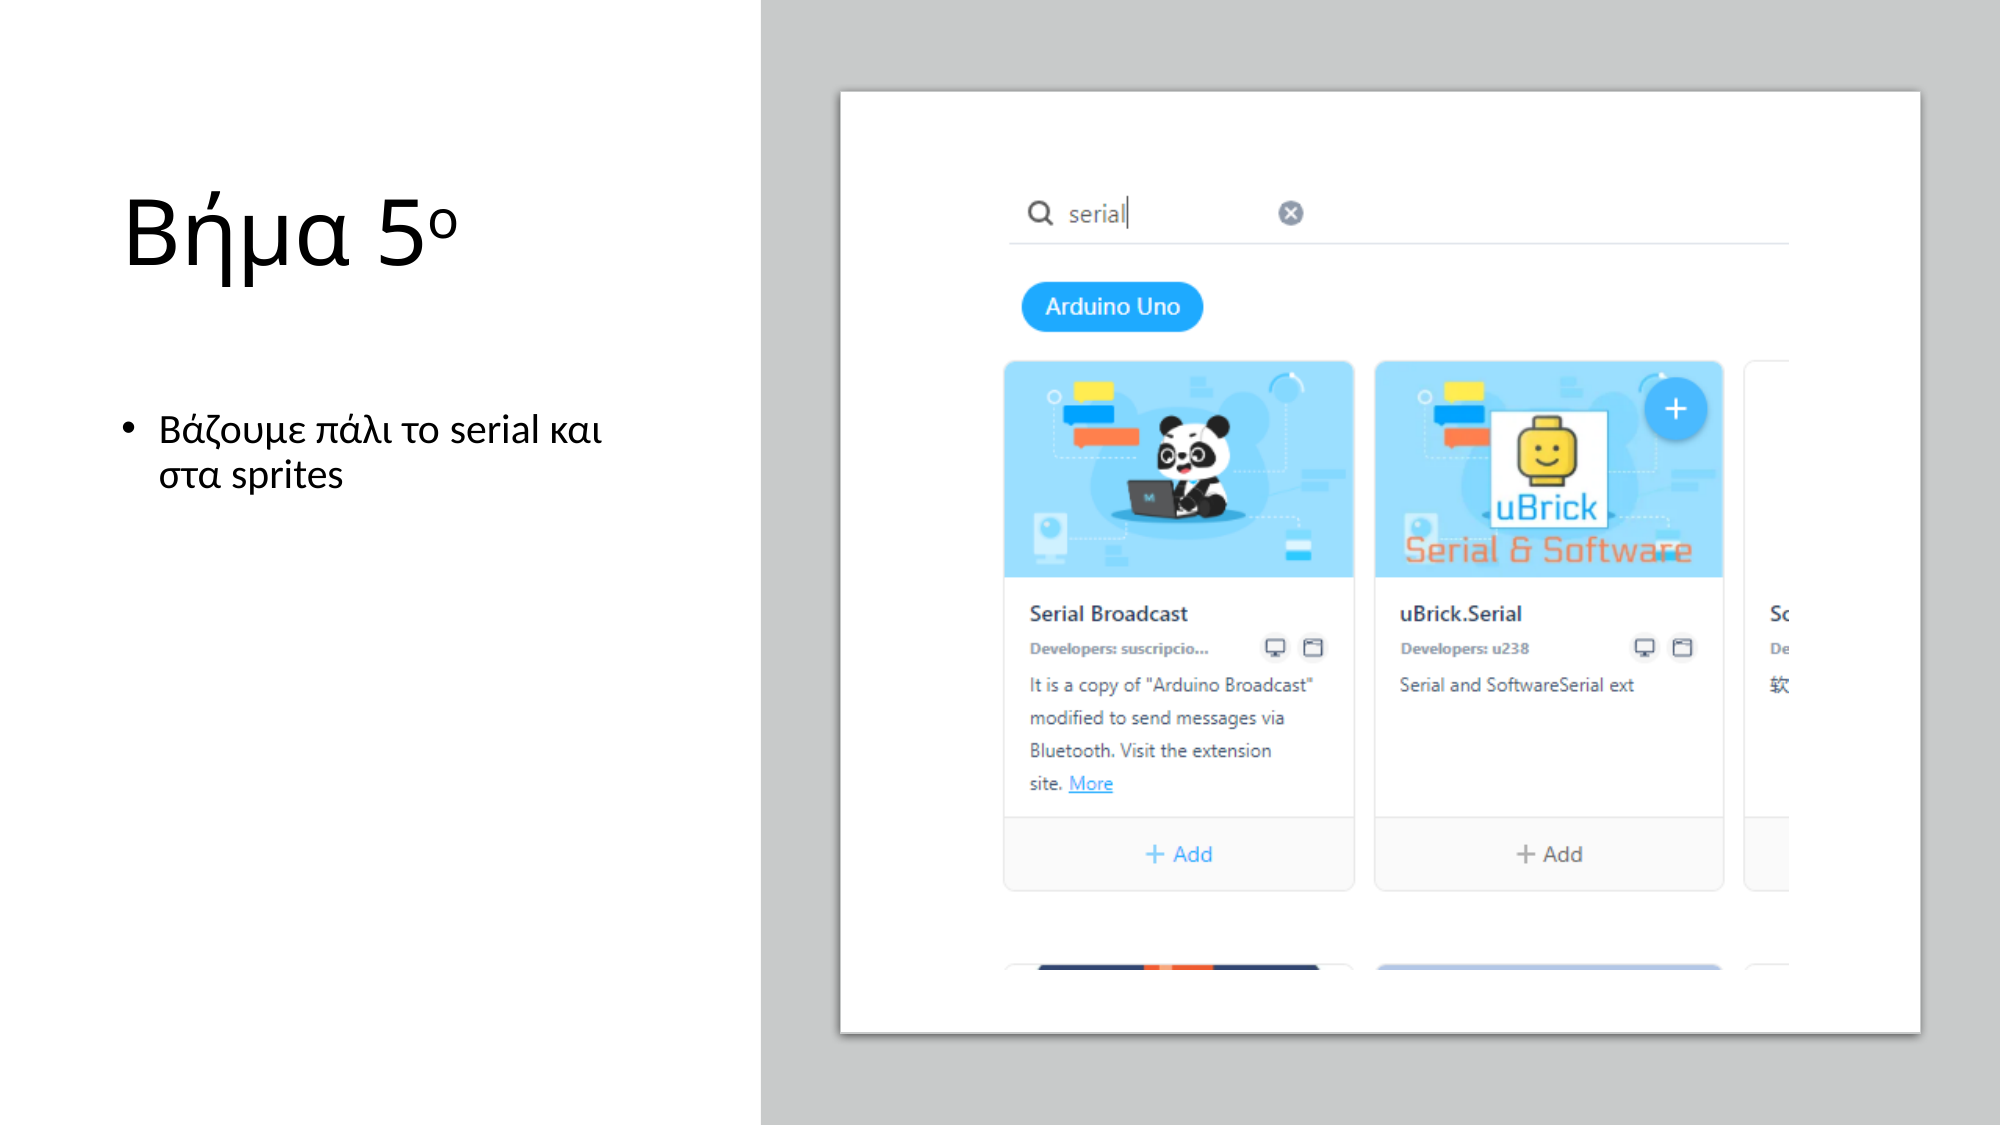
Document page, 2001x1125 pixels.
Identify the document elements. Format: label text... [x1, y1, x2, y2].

picture [972, 154, 1789, 971]
list Βάζουμε πάλι το serial και στα sprites [106, 399, 682, 1021]
text_box [839, 90, 1922, 1034]
text_box [760, 0, 2000, 1125]
title Βήμα 5ο [106, 103, 682, 370]
